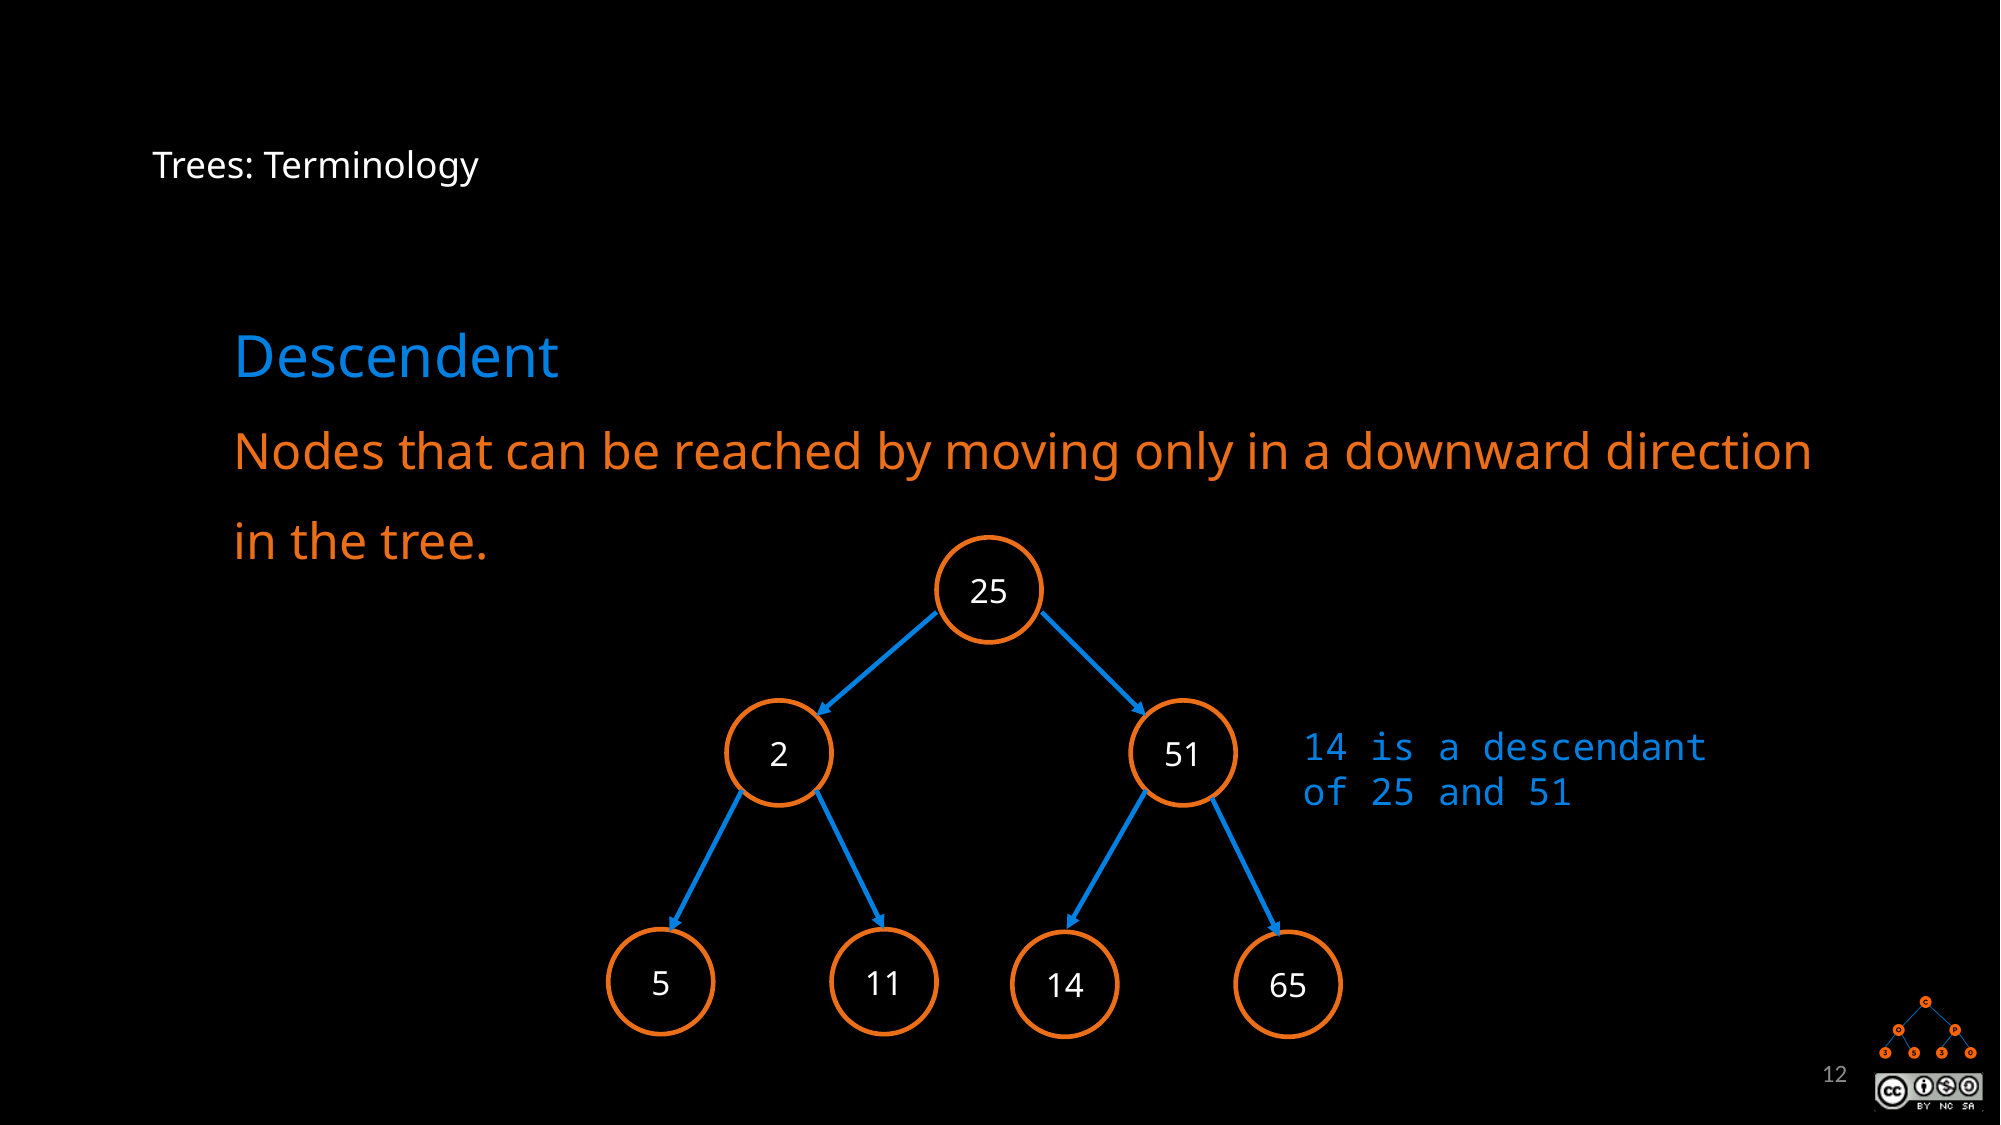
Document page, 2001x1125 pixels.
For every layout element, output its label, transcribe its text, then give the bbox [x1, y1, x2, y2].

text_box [608, 537, 1341, 1037]
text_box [1859, 988, 1998, 1112]
title Trees: Terminology [137, 59, 1863, 278]
text_box 14 is a descendant of 25 and 51 [1341, 715, 1749, 821]
text_box Descendent Nodes that can be reached by moving only in a downward direction in the tree. [219, 277, 1863, 577]
slide_number 12 [1412, 1042, 1859, 1103]
